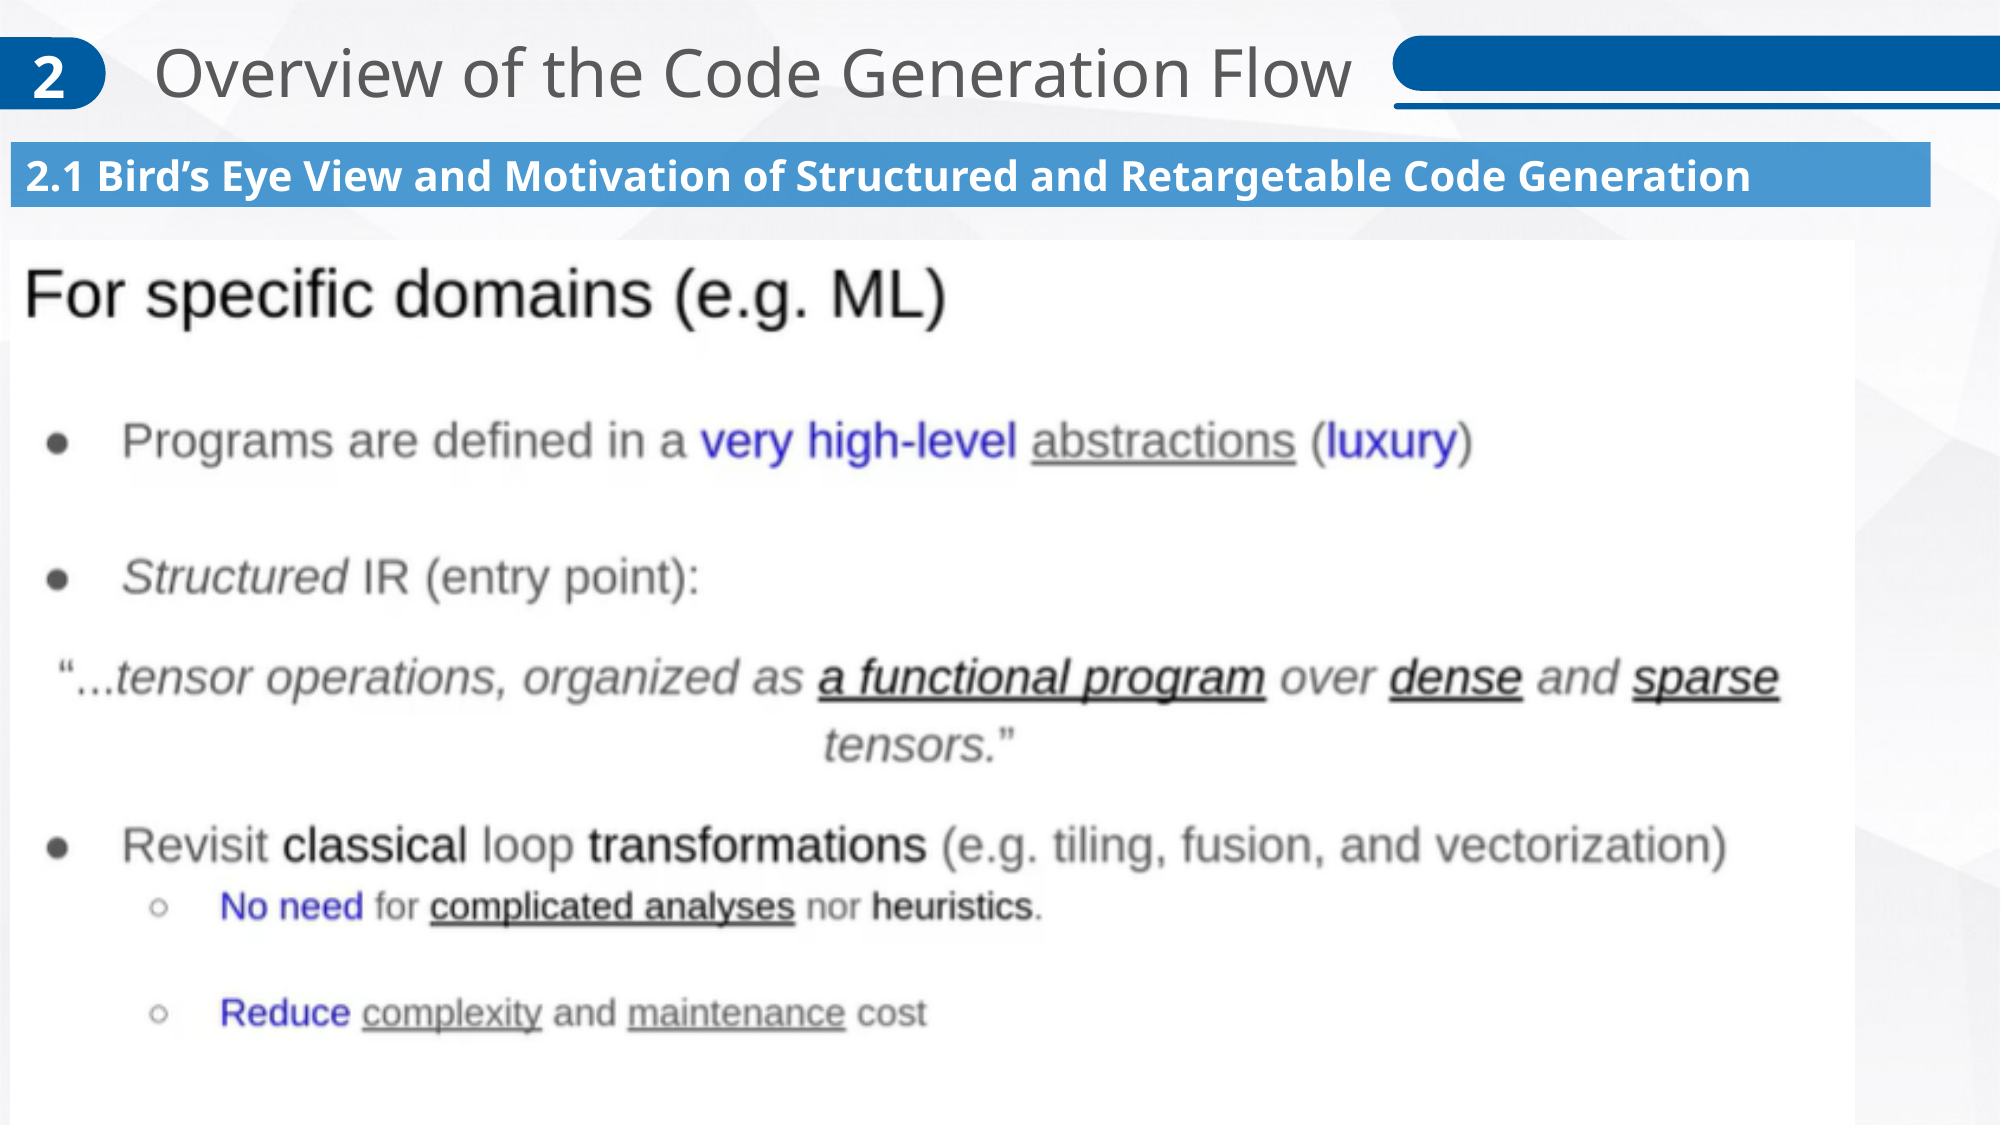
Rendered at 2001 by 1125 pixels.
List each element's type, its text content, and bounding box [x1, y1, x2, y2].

picture [0, 0, 2001, 1125]
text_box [1392, 35, 2000, 110]
text_box 2.1 Bird’s Eye View and Motivation of Structured and Retargetable Code Generation [10, 142, 1931, 207]
text_box Overview of the Code Generation Flow [138, 23, 1370, 119]
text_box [0, 33, 106, 119]
